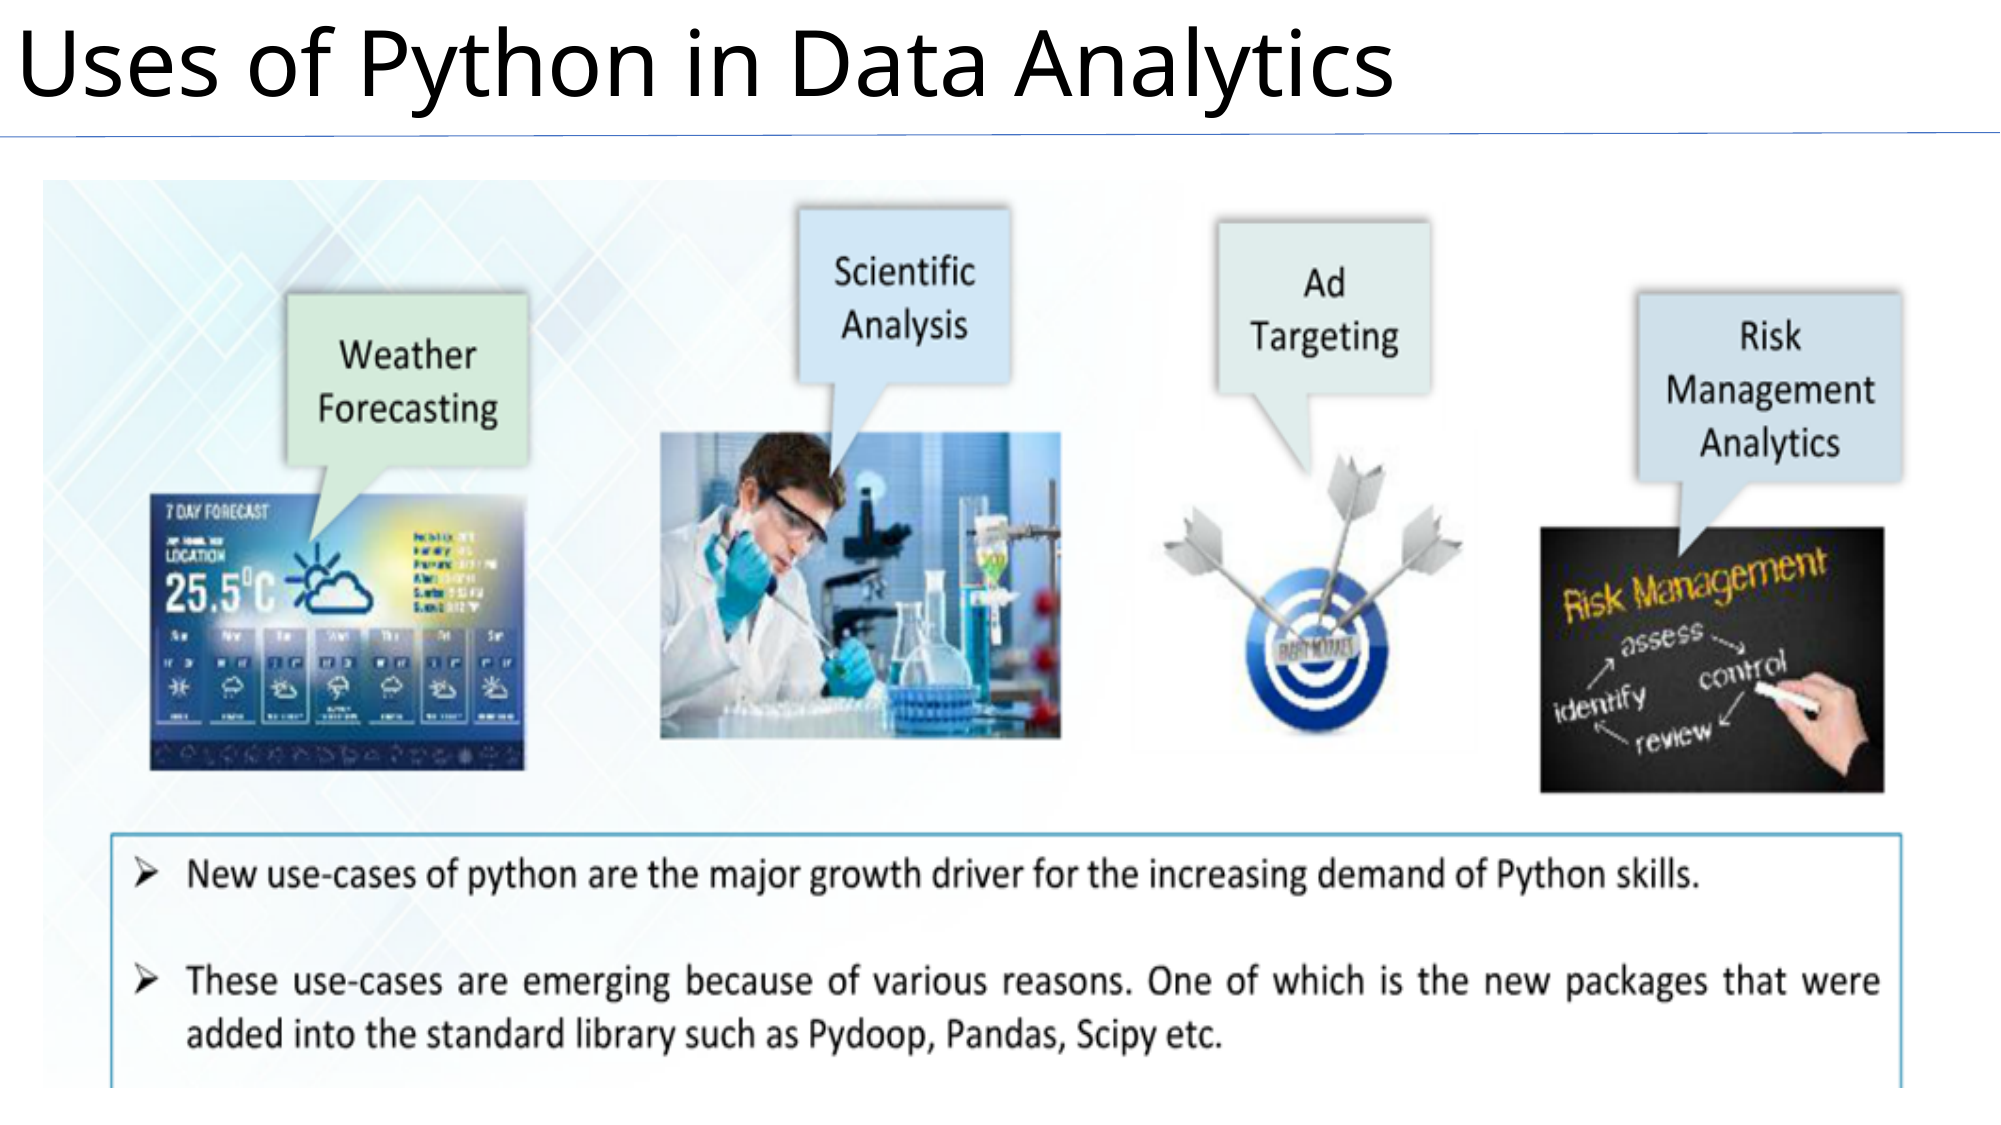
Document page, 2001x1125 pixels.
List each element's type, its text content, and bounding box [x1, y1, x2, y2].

picture [43, 180, 1942, 1088]
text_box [0, 132, 2000, 137]
text_box Uses of Python in Data Analytics [0, 0, 2000, 132]
